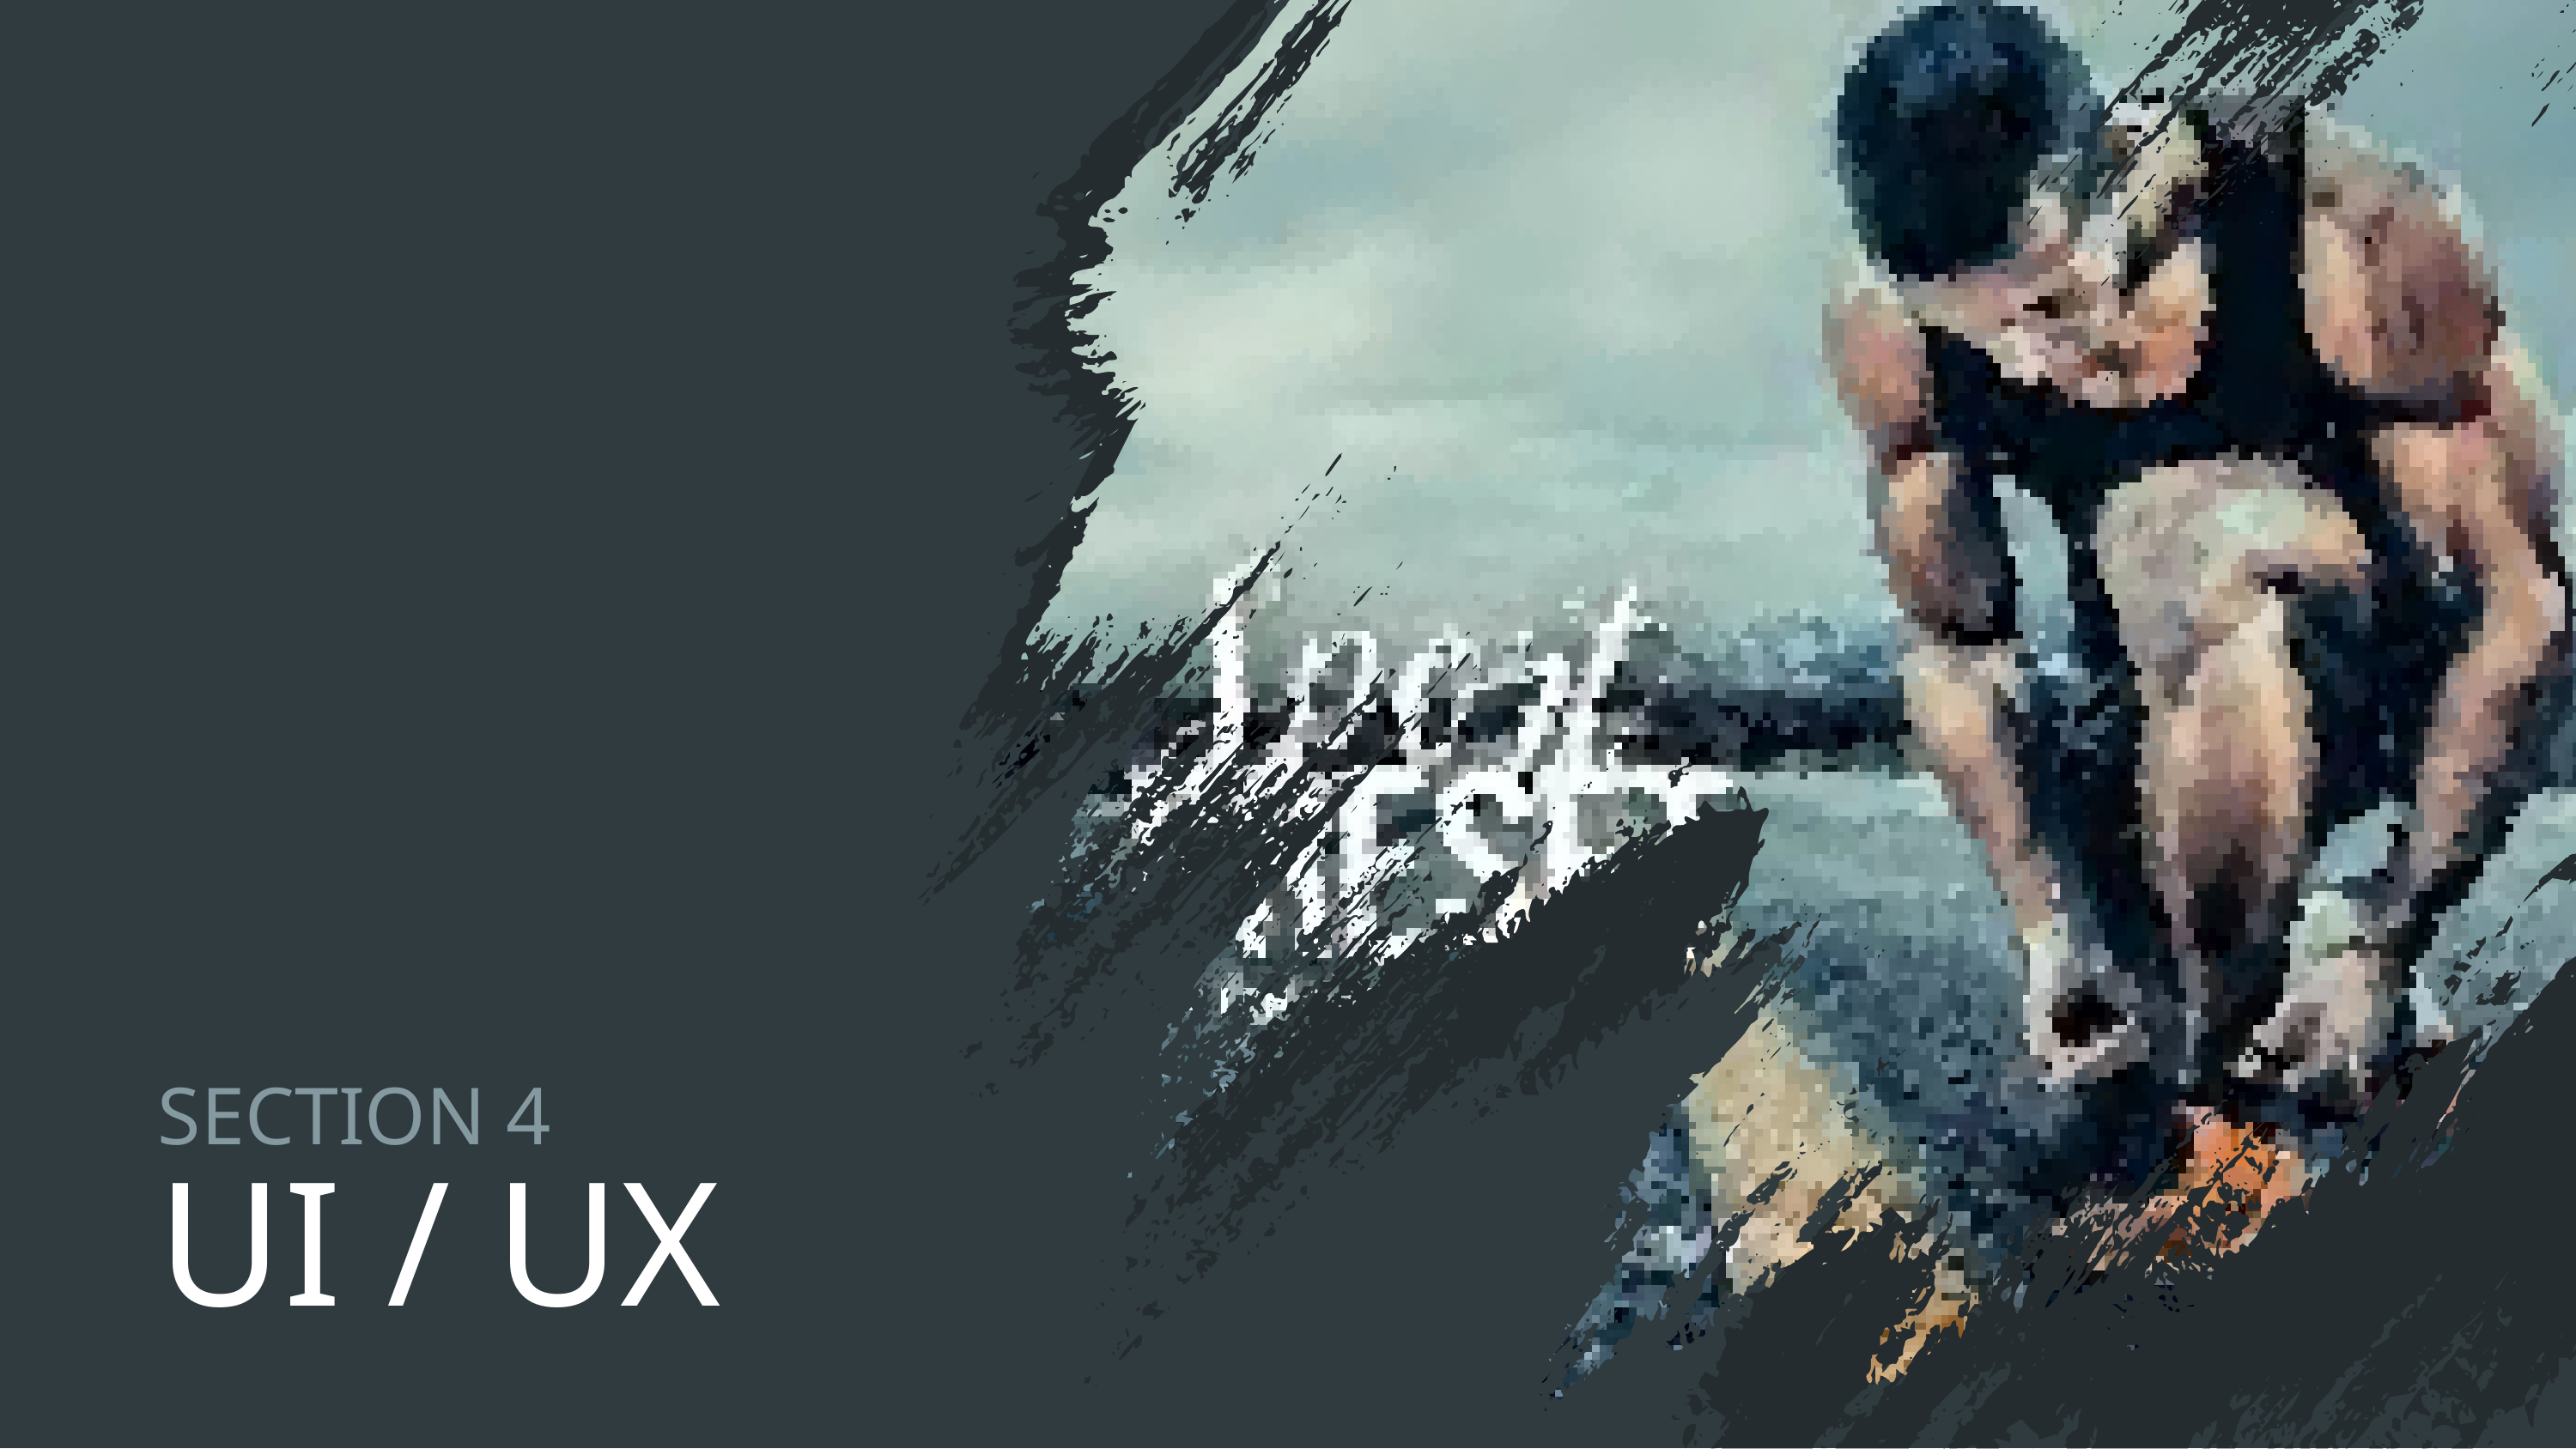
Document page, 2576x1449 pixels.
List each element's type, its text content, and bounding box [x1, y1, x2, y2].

list SECTION 4 [145, 1049, 991, 1167]
picture [991, 0, 2576, 1412]
title UI / UX [145, 1167, 991, 1369]
